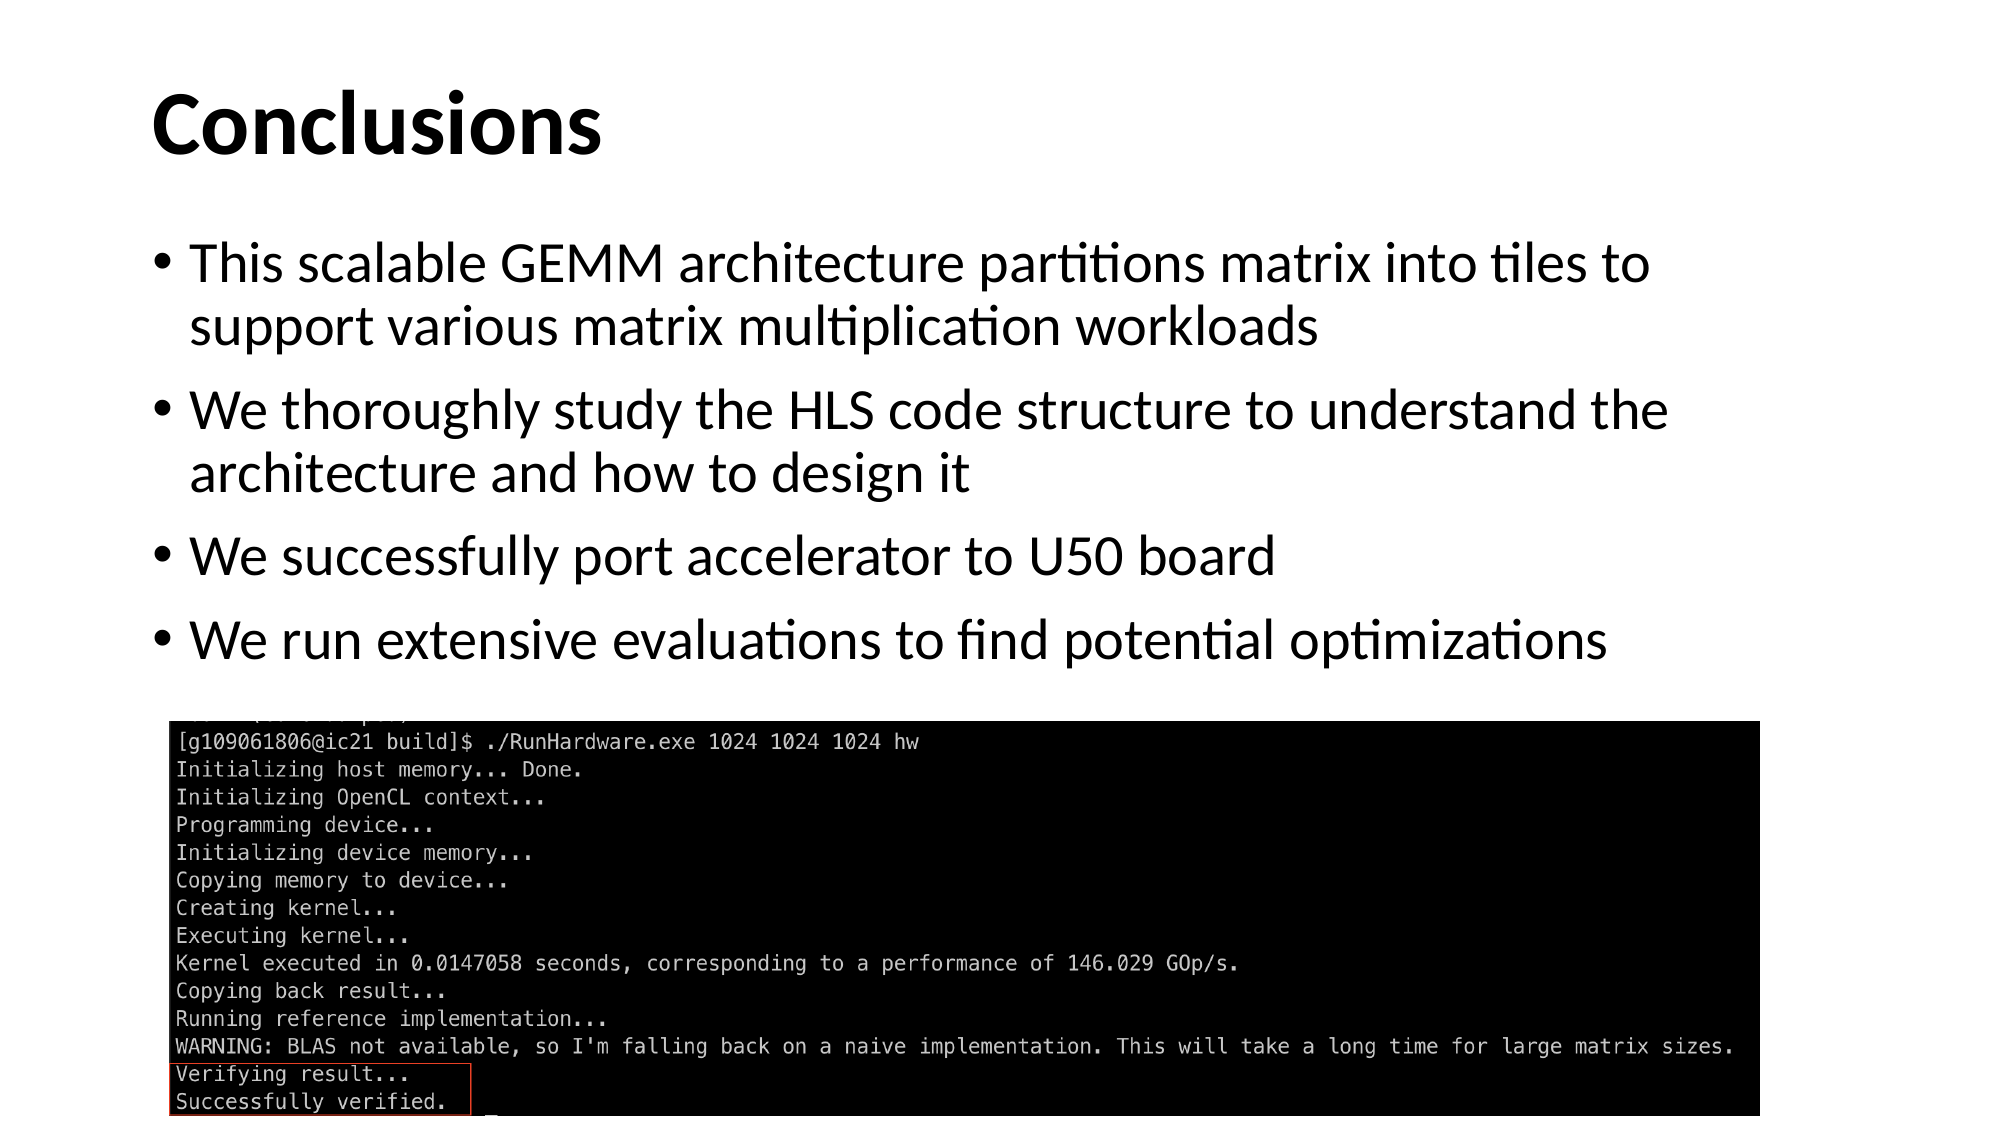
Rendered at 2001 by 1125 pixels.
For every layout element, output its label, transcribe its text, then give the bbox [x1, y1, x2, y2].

title Conclusions [137, 59, 1863, 190]
picture [169, 721, 1760, 1117]
list This scalable GEMM architecture partitions matrix into tiles to support various matrix multiplication workloads We thoroughly study the HLS code structure to understand the architecture and how to design it We successfully port accelerator to U50 board We run extensive evaluations to find potential optimizations [137, 224, 1863, 1014]
